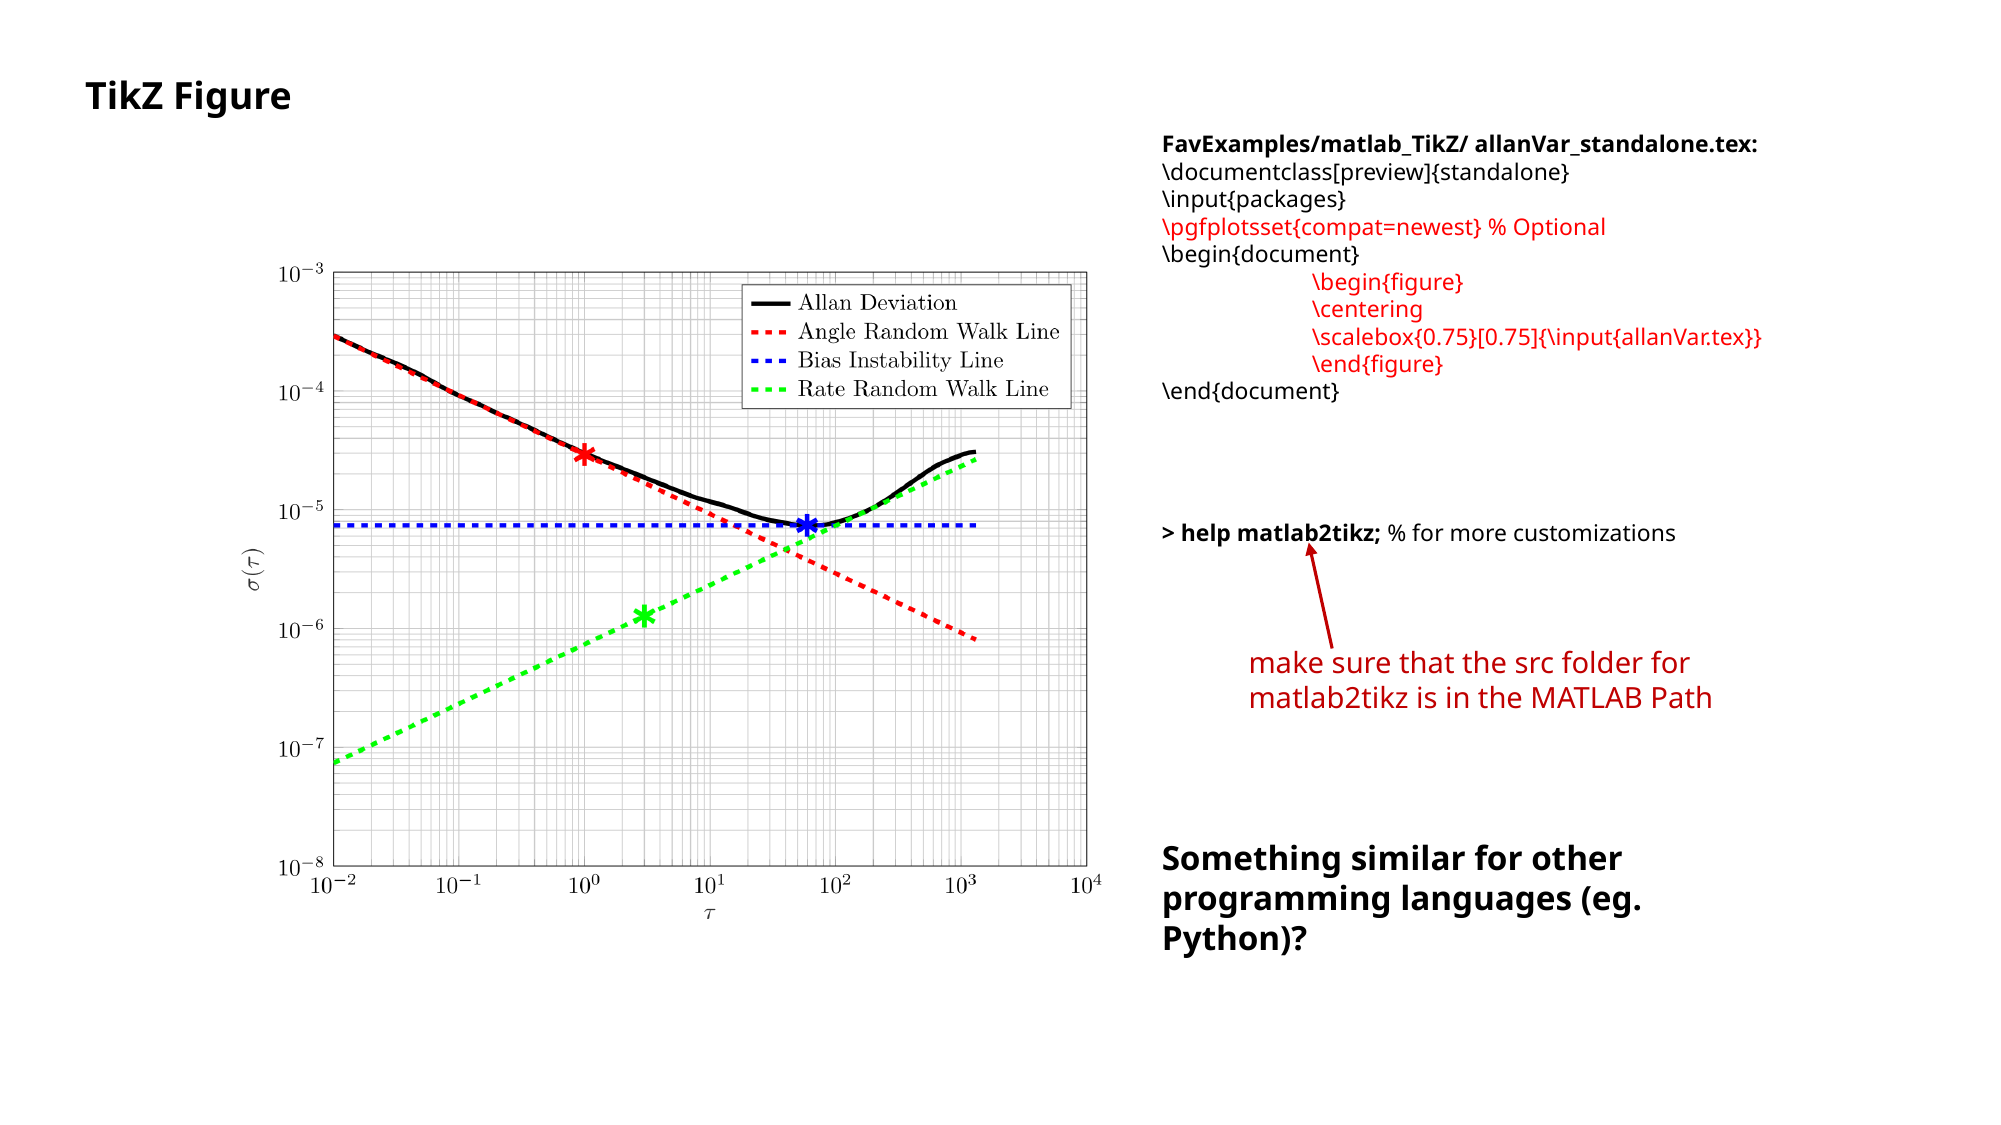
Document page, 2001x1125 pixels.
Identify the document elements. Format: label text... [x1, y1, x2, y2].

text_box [1308, 542, 1333, 650]
picture [11, 254, 1333, 927]
text_box Something similar for other programming languages (eg. Python)? [1147, 829, 1774, 965]
text_box > help matlab2tikz; % for more customizations [1333, 510, 2000, 554]
text_box TikZ Figure [70, 64, 1102, 125]
text_box make sure that the src folder for matlab2tikz is in the MATLAB Path [1333, 637, 1861, 722]
text_box FavExamples/matlab_TikZ/ allanVar_standalone.tex: \documentclass[preview]{standalone} \input{packages} \pgfplotsset{compat=newest} % Optional \begin{document} \begin{figure} \centering \scalebox{0.75}[0.75]{\input{allanVar.tex}} \end{figure} \end{document} [1147, 122, 2000, 412]
